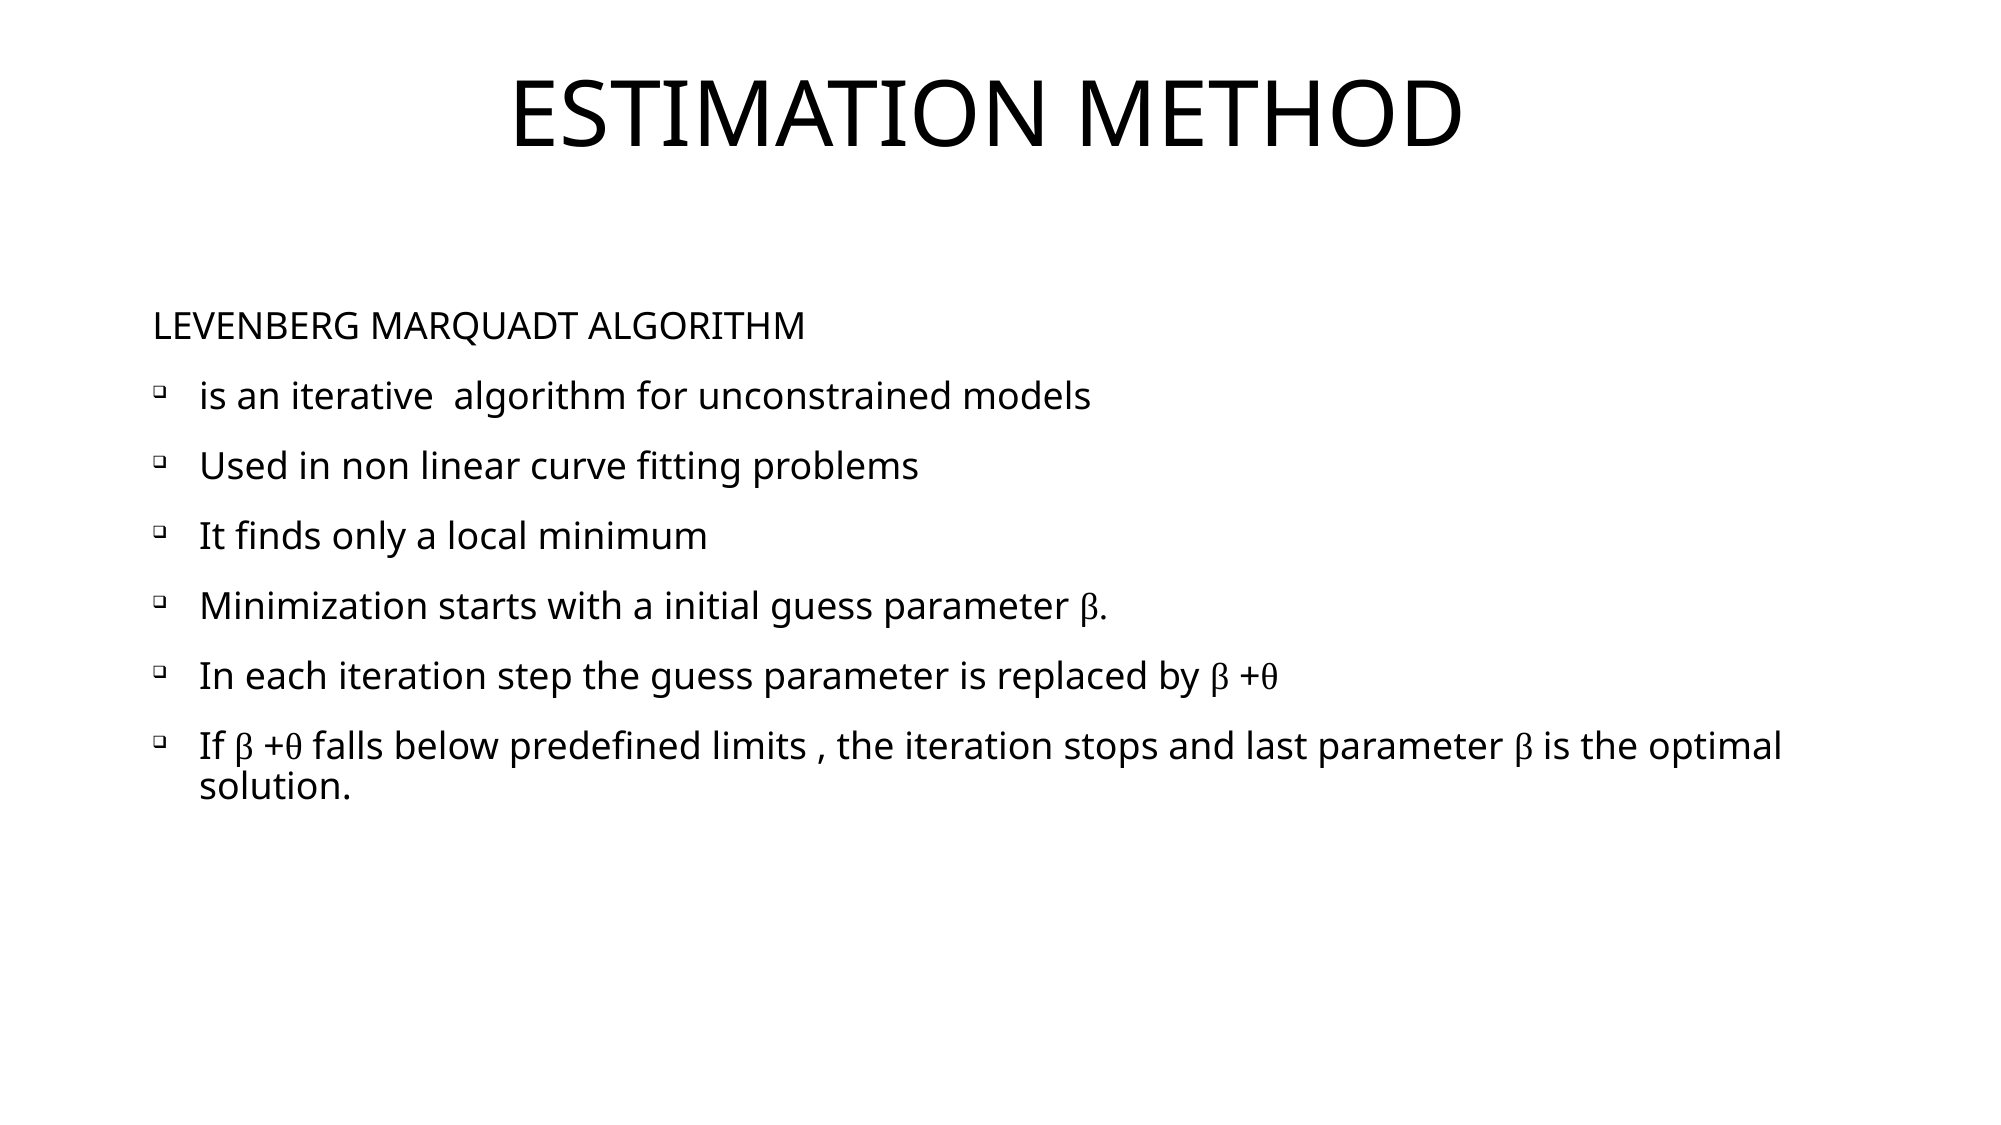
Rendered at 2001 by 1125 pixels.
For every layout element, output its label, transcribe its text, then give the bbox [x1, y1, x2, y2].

list LEVENBERG MARQUADT ALGORITHM is an iterative algorithm for unconstrained models Used in non linear curve fitting problems It finds only a local minimum Minimization starts with a initial guess parameter β. In each iteration step the guess parameter is replaced by β +θ If β +θ falls below predefined limits , the iteration stops and last parameter β is the optimal solution. [137, 299, 1863, 1014]
title ESTIMATION METHOD [137, 59, 1863, 264]
